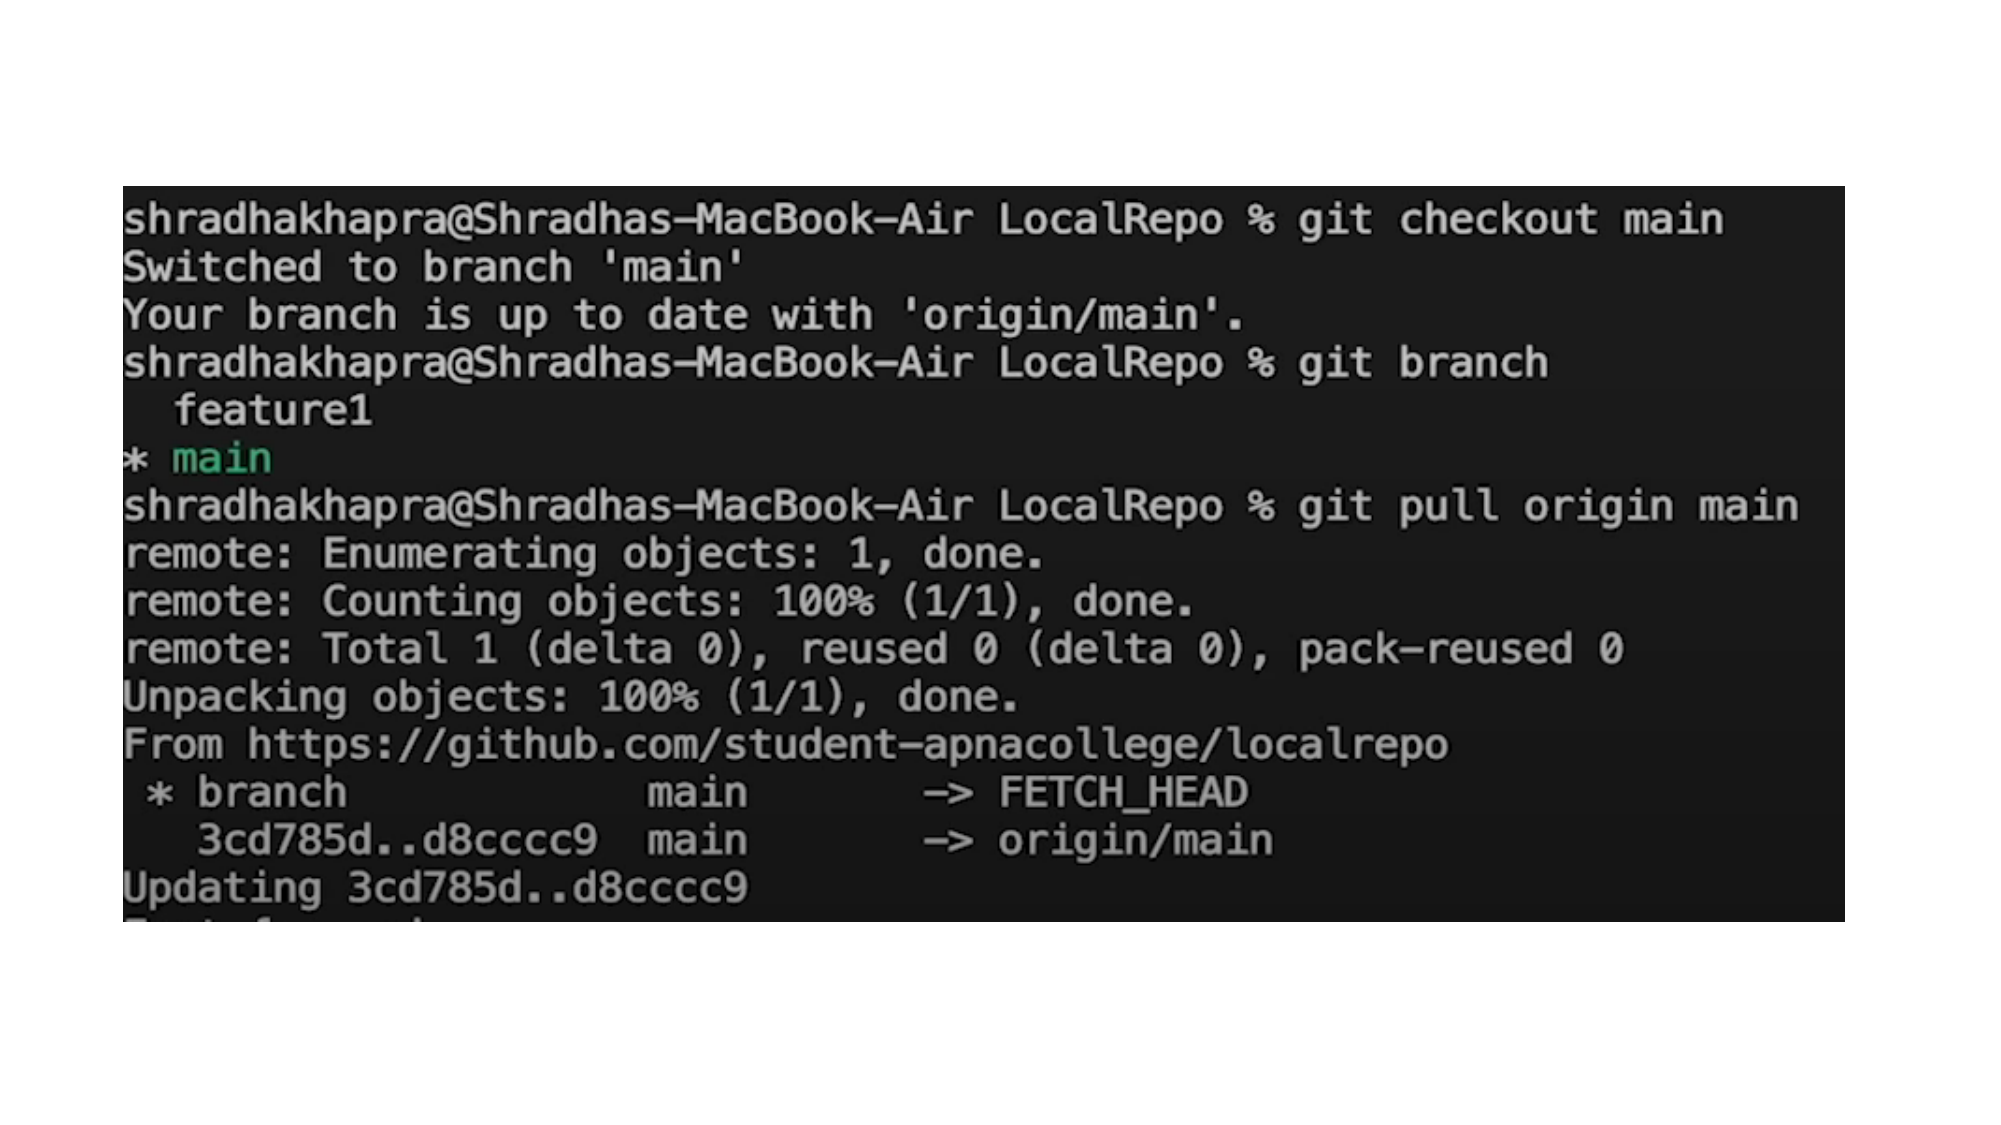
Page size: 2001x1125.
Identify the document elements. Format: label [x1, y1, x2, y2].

picture [123, 186, 1845, 922]
